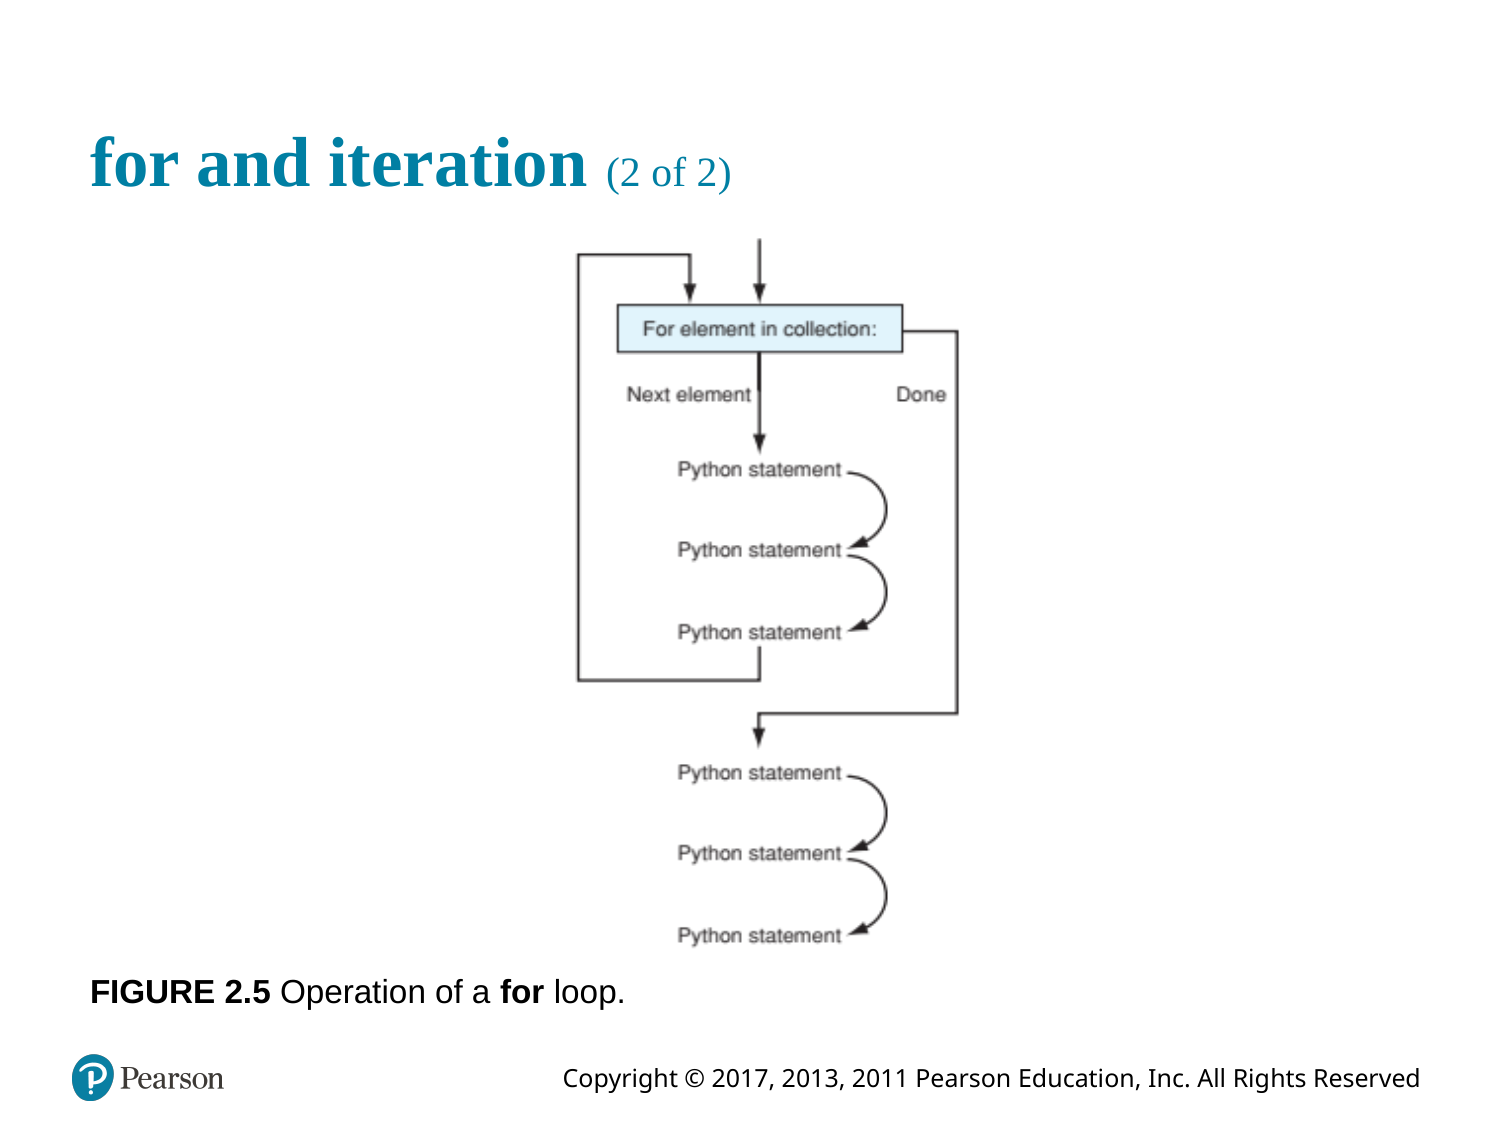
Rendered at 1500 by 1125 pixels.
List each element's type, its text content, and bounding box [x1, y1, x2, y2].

picture [98, 1054, 224, 1101]
picture [80, 1063, 106, 1088]
picture [566, 237, 963, 951]
list FIGURE 2.5 Operation of a for loop. [75, 962, 1425, 1025]
picture [72, 1054, 88, 1070]
picture [72, 1087, 83, 1101]
title for and iteration (2 of 2) [75, 35, 1425, 216]
